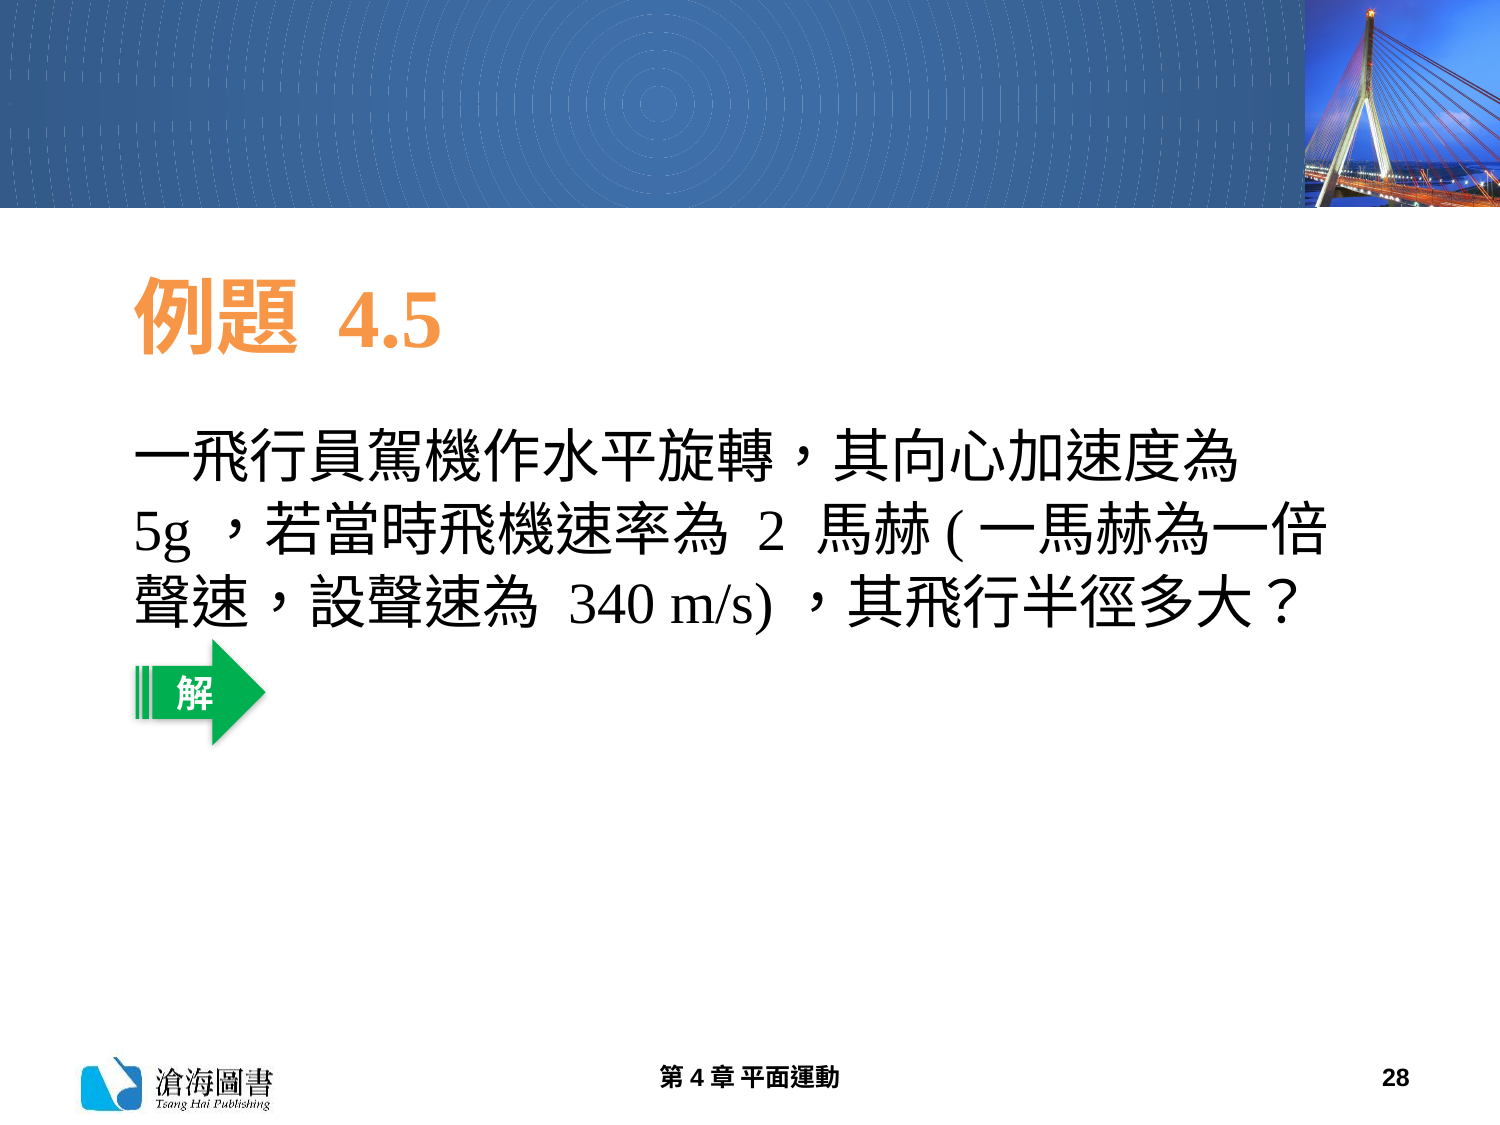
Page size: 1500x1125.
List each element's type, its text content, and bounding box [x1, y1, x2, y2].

footer 第4章 平面運動 [512, 1046, 988, 1107]
text_box 解 [135, 665, 140, 719]
list 一飛行員駕機作水平旋轉，其向心加速度為 5g，若當時飛機速率為 2 馬赫(一馬赫為一倍聲速，設聲速為 340 m/s)，其飛行半徑多大？ [118, 408, 1394, 1024]
text_box 解 [152, 639, 266, 746]
picture [1305, 0, 1500, 207]
title 例題 4.5 [118, 256, 1394, 386]
text_box 解 [142, 665, 149, 719]
picture [75, 1049, 274, 1118]
slide_number 28 [1074, 1046, 1425, 1107]
